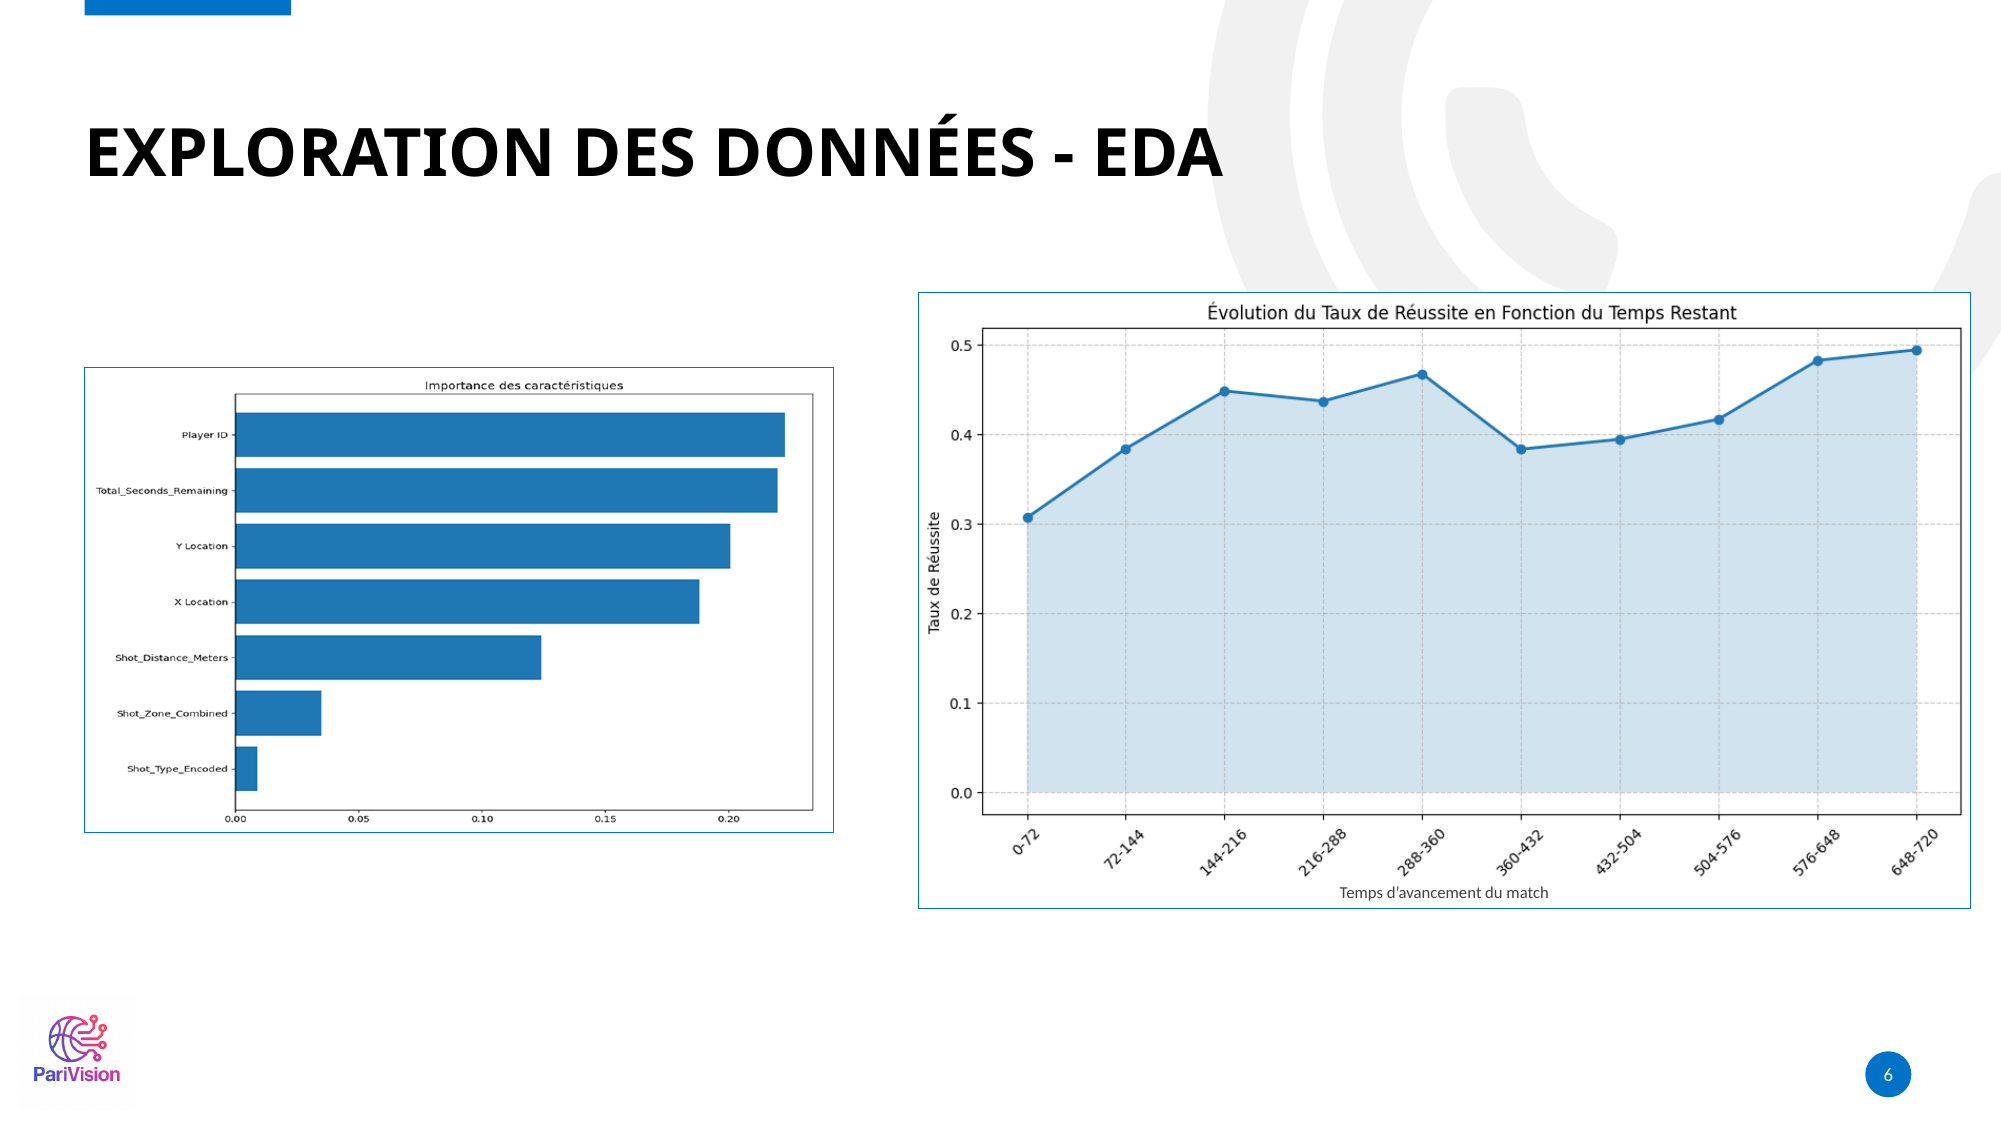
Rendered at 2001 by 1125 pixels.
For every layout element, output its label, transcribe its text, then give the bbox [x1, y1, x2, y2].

picture [18, 993, 135, 1110]
title Exploration des donnÉES - EDA [84, 40, 1914, 192]
picture [84, 367, 834, 833]
slide_number 6 [1864, 1059, 1913, 1090]
picture [918, 292, 1971, 909]
